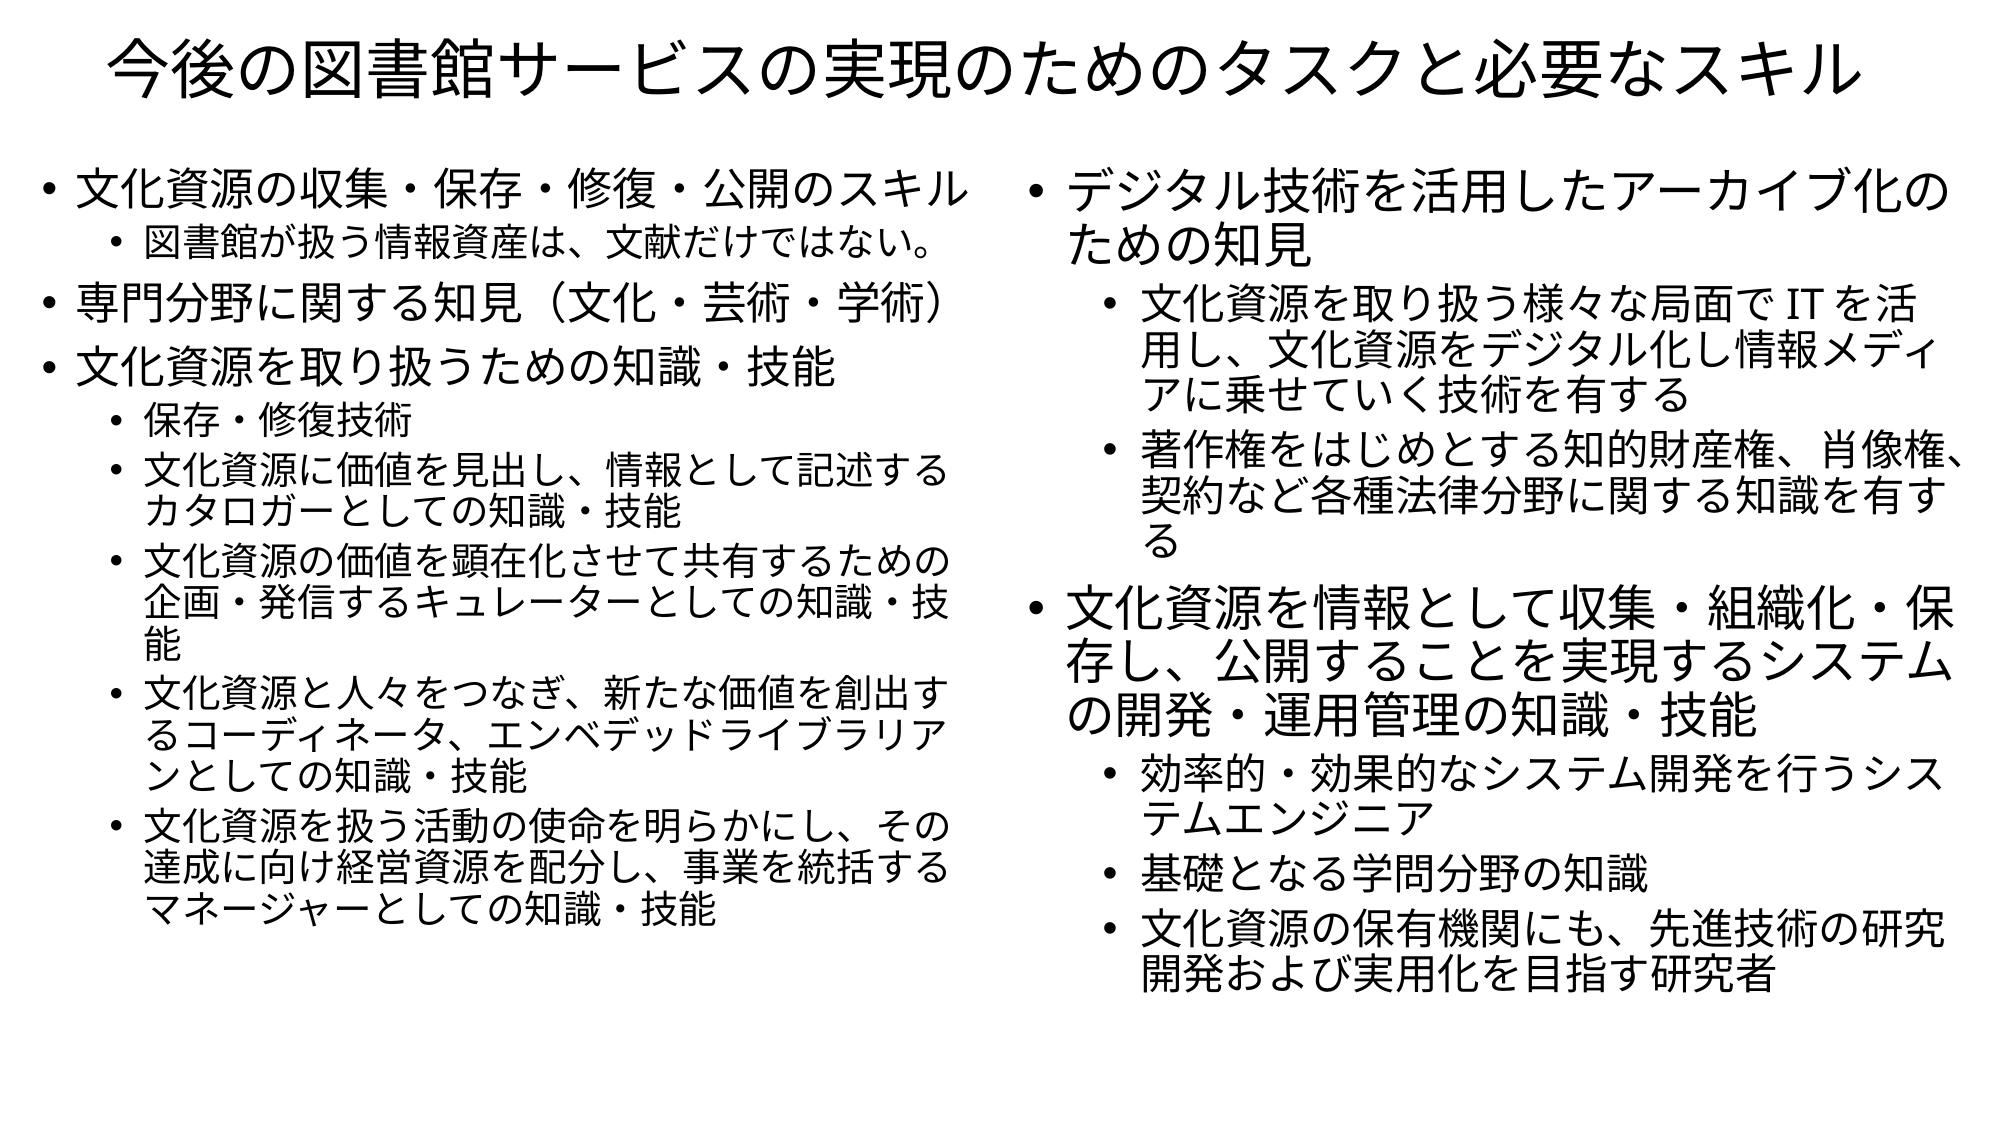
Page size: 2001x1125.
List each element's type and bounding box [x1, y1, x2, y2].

title [0, 14, 1972, 130]
list [1012, 159, 1972, 1014]
list [26, 159, 988, 1014]
